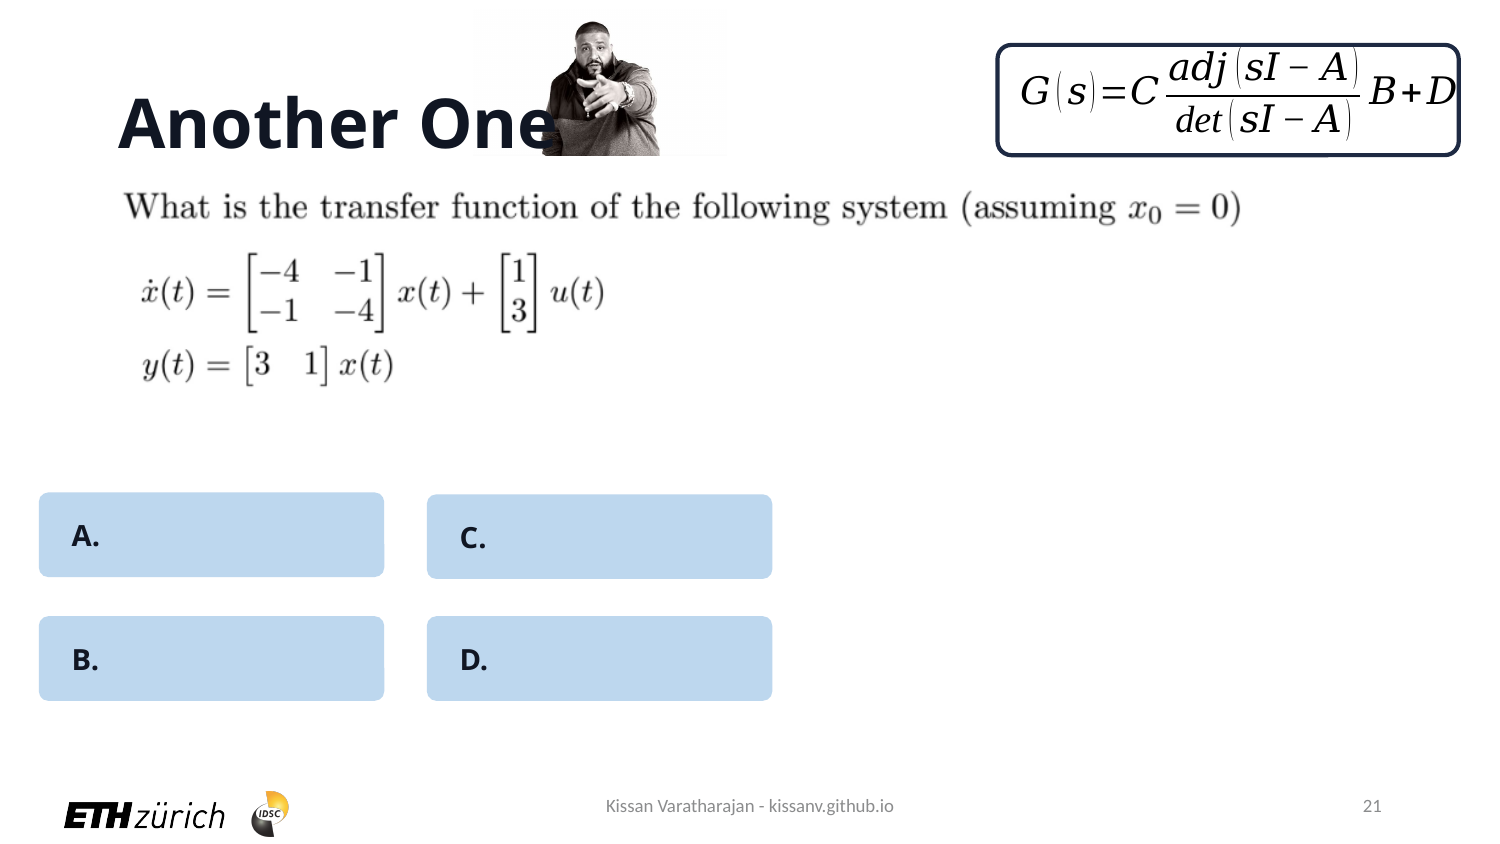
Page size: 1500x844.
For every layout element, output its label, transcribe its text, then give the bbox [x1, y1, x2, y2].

picture [103, 233, 620, 397]
picture [103, 179, 1256, 228]
picture [38, 776, 293, 844]
title Another One [103, 44, 1397, 208]
slide_number 21 [1059, 782, 1397, 827]
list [473, 9, 727, 156]
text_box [997, 44, 1459, 156]
footer Kissan Varatharajan - kissanv.github.io [496, 782, 1004, 827]
